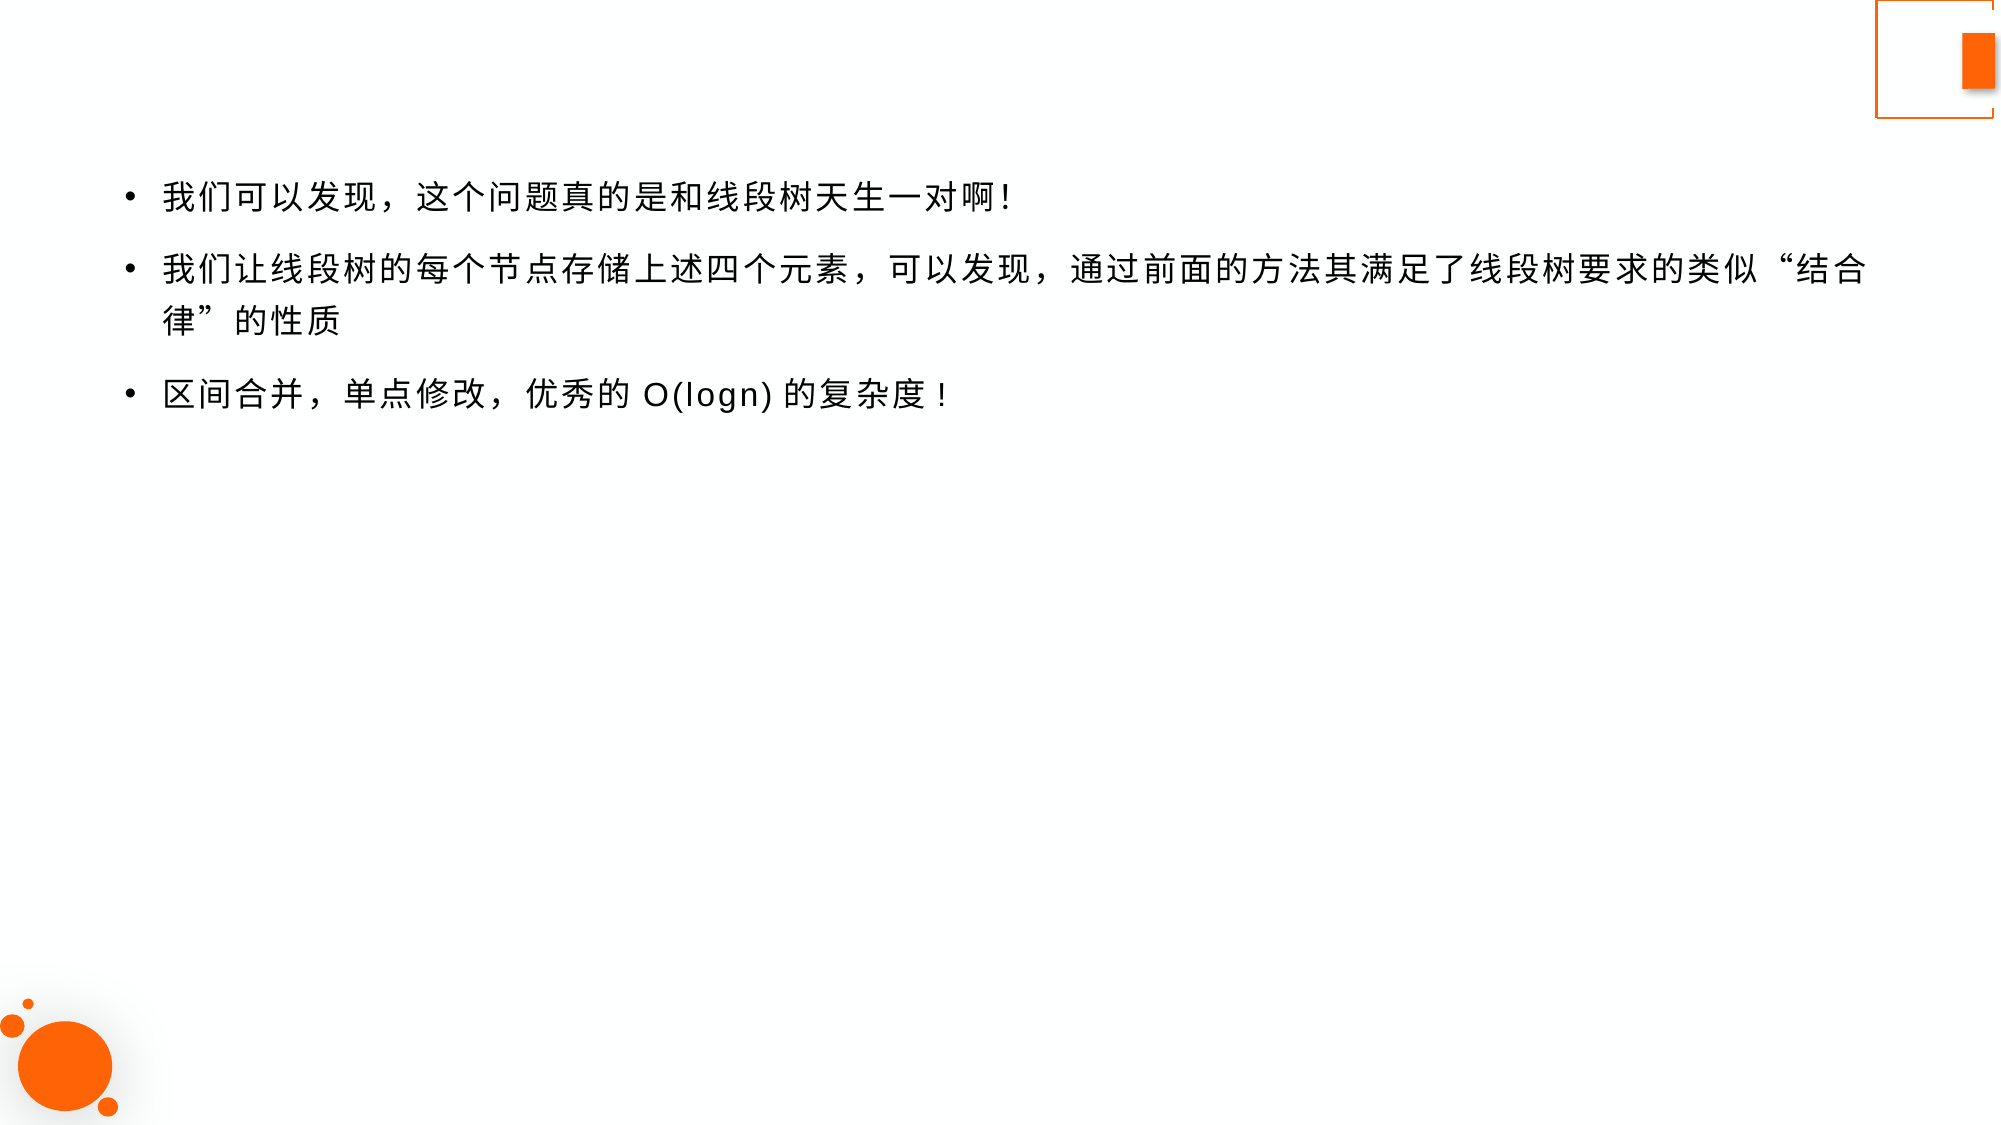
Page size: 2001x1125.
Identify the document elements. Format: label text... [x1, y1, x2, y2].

list 我们可以发现，这个问题真的是和线段树天生一对啊！ 我们让线段树的每个节点存储上述四个元素，可以发现，通过前面的方法其满足了线段树要求的类似“结合律”的性质 区间合并，单点修改，优秀的O(logn)的复杂度! [109, 156, 1891, 1041]
